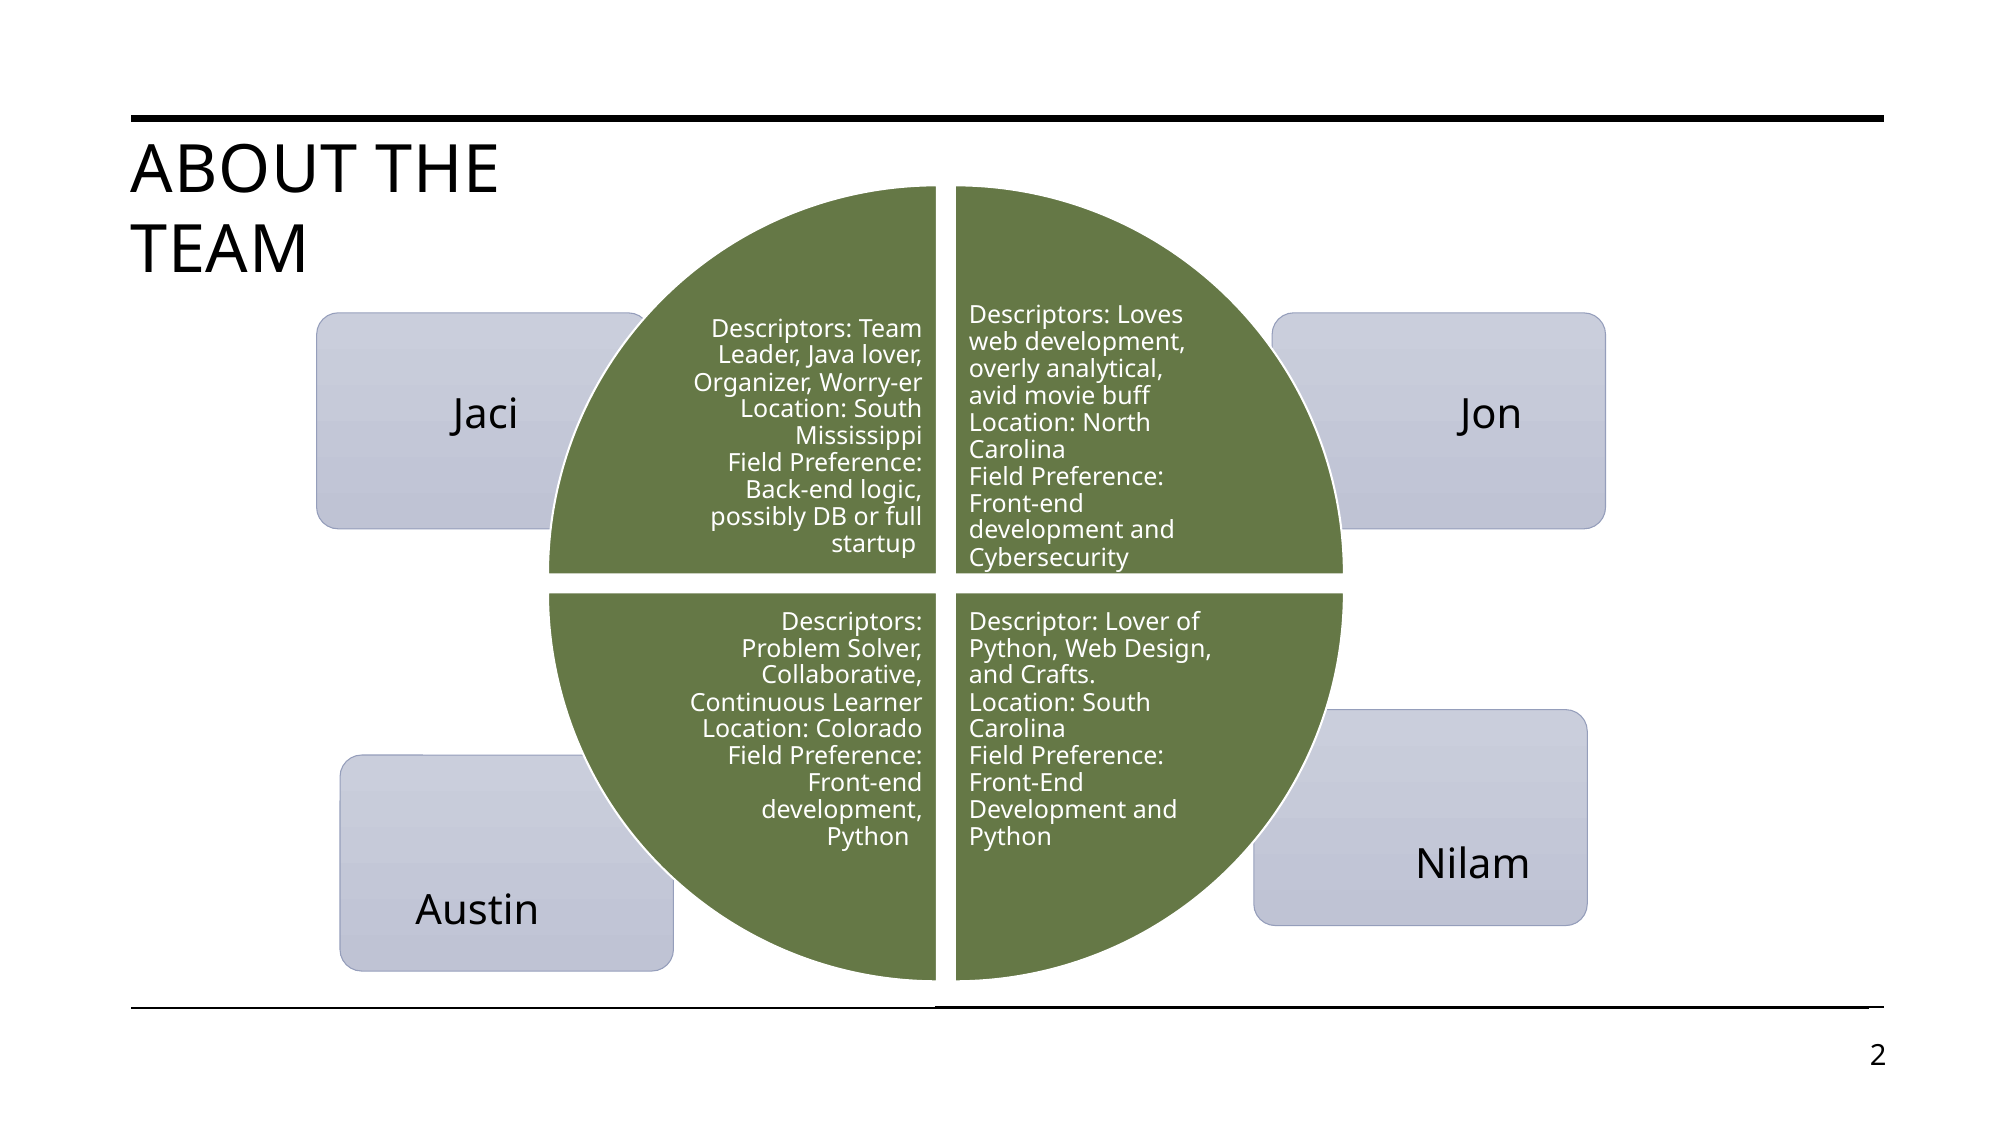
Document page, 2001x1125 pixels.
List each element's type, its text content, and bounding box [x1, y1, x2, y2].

title About the team [115, 118, 691, 991]
slide_number 2 [1791, 1029, 1902, 1125]
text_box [209, 134, 1682, 1033]
